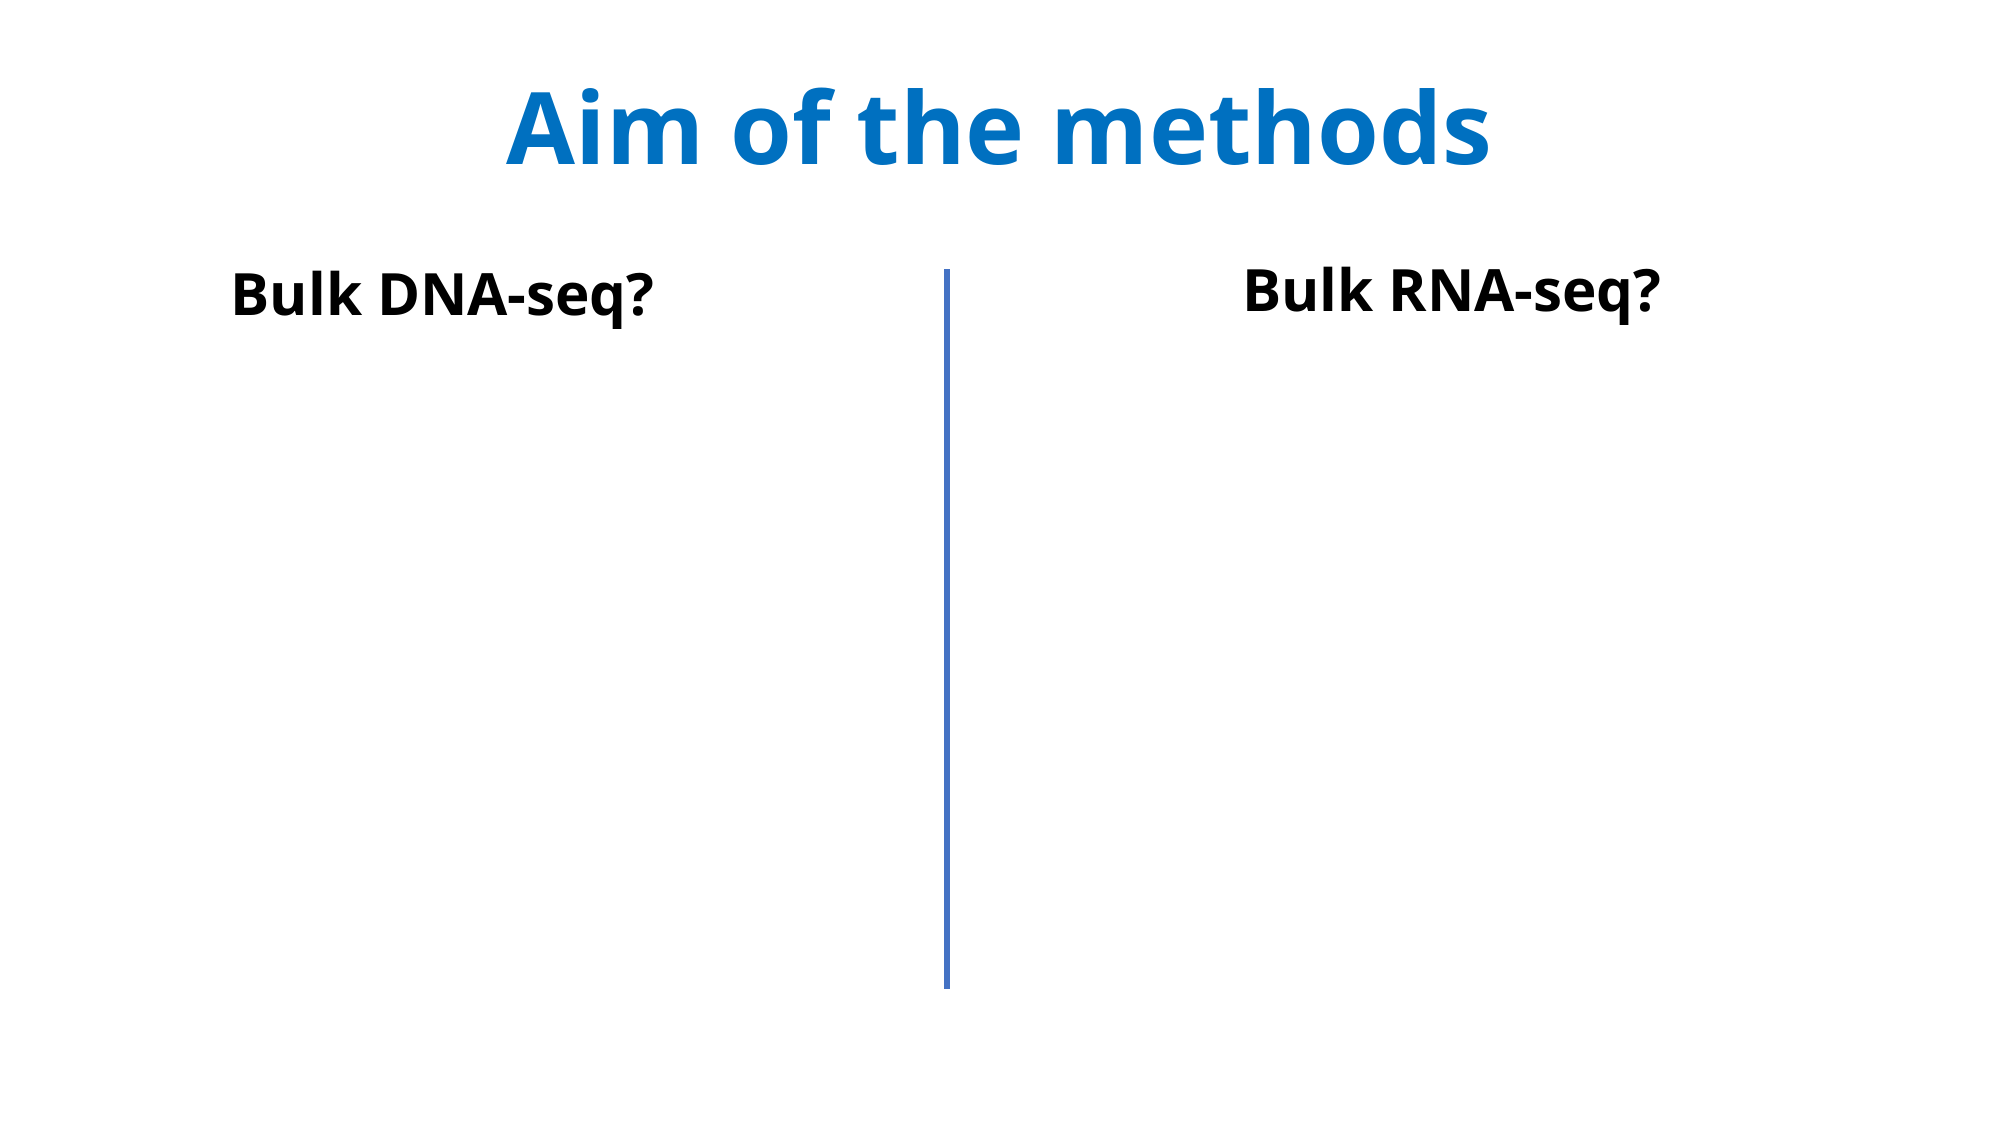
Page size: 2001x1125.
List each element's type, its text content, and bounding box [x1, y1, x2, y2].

text_box Bulk DNA-seq? [24, 249, 862, 335]
text_box Bulk RNA-seq? [1033, 245, 1871, 331]
title Aim of the methods [137, 59, 1863, 205]
